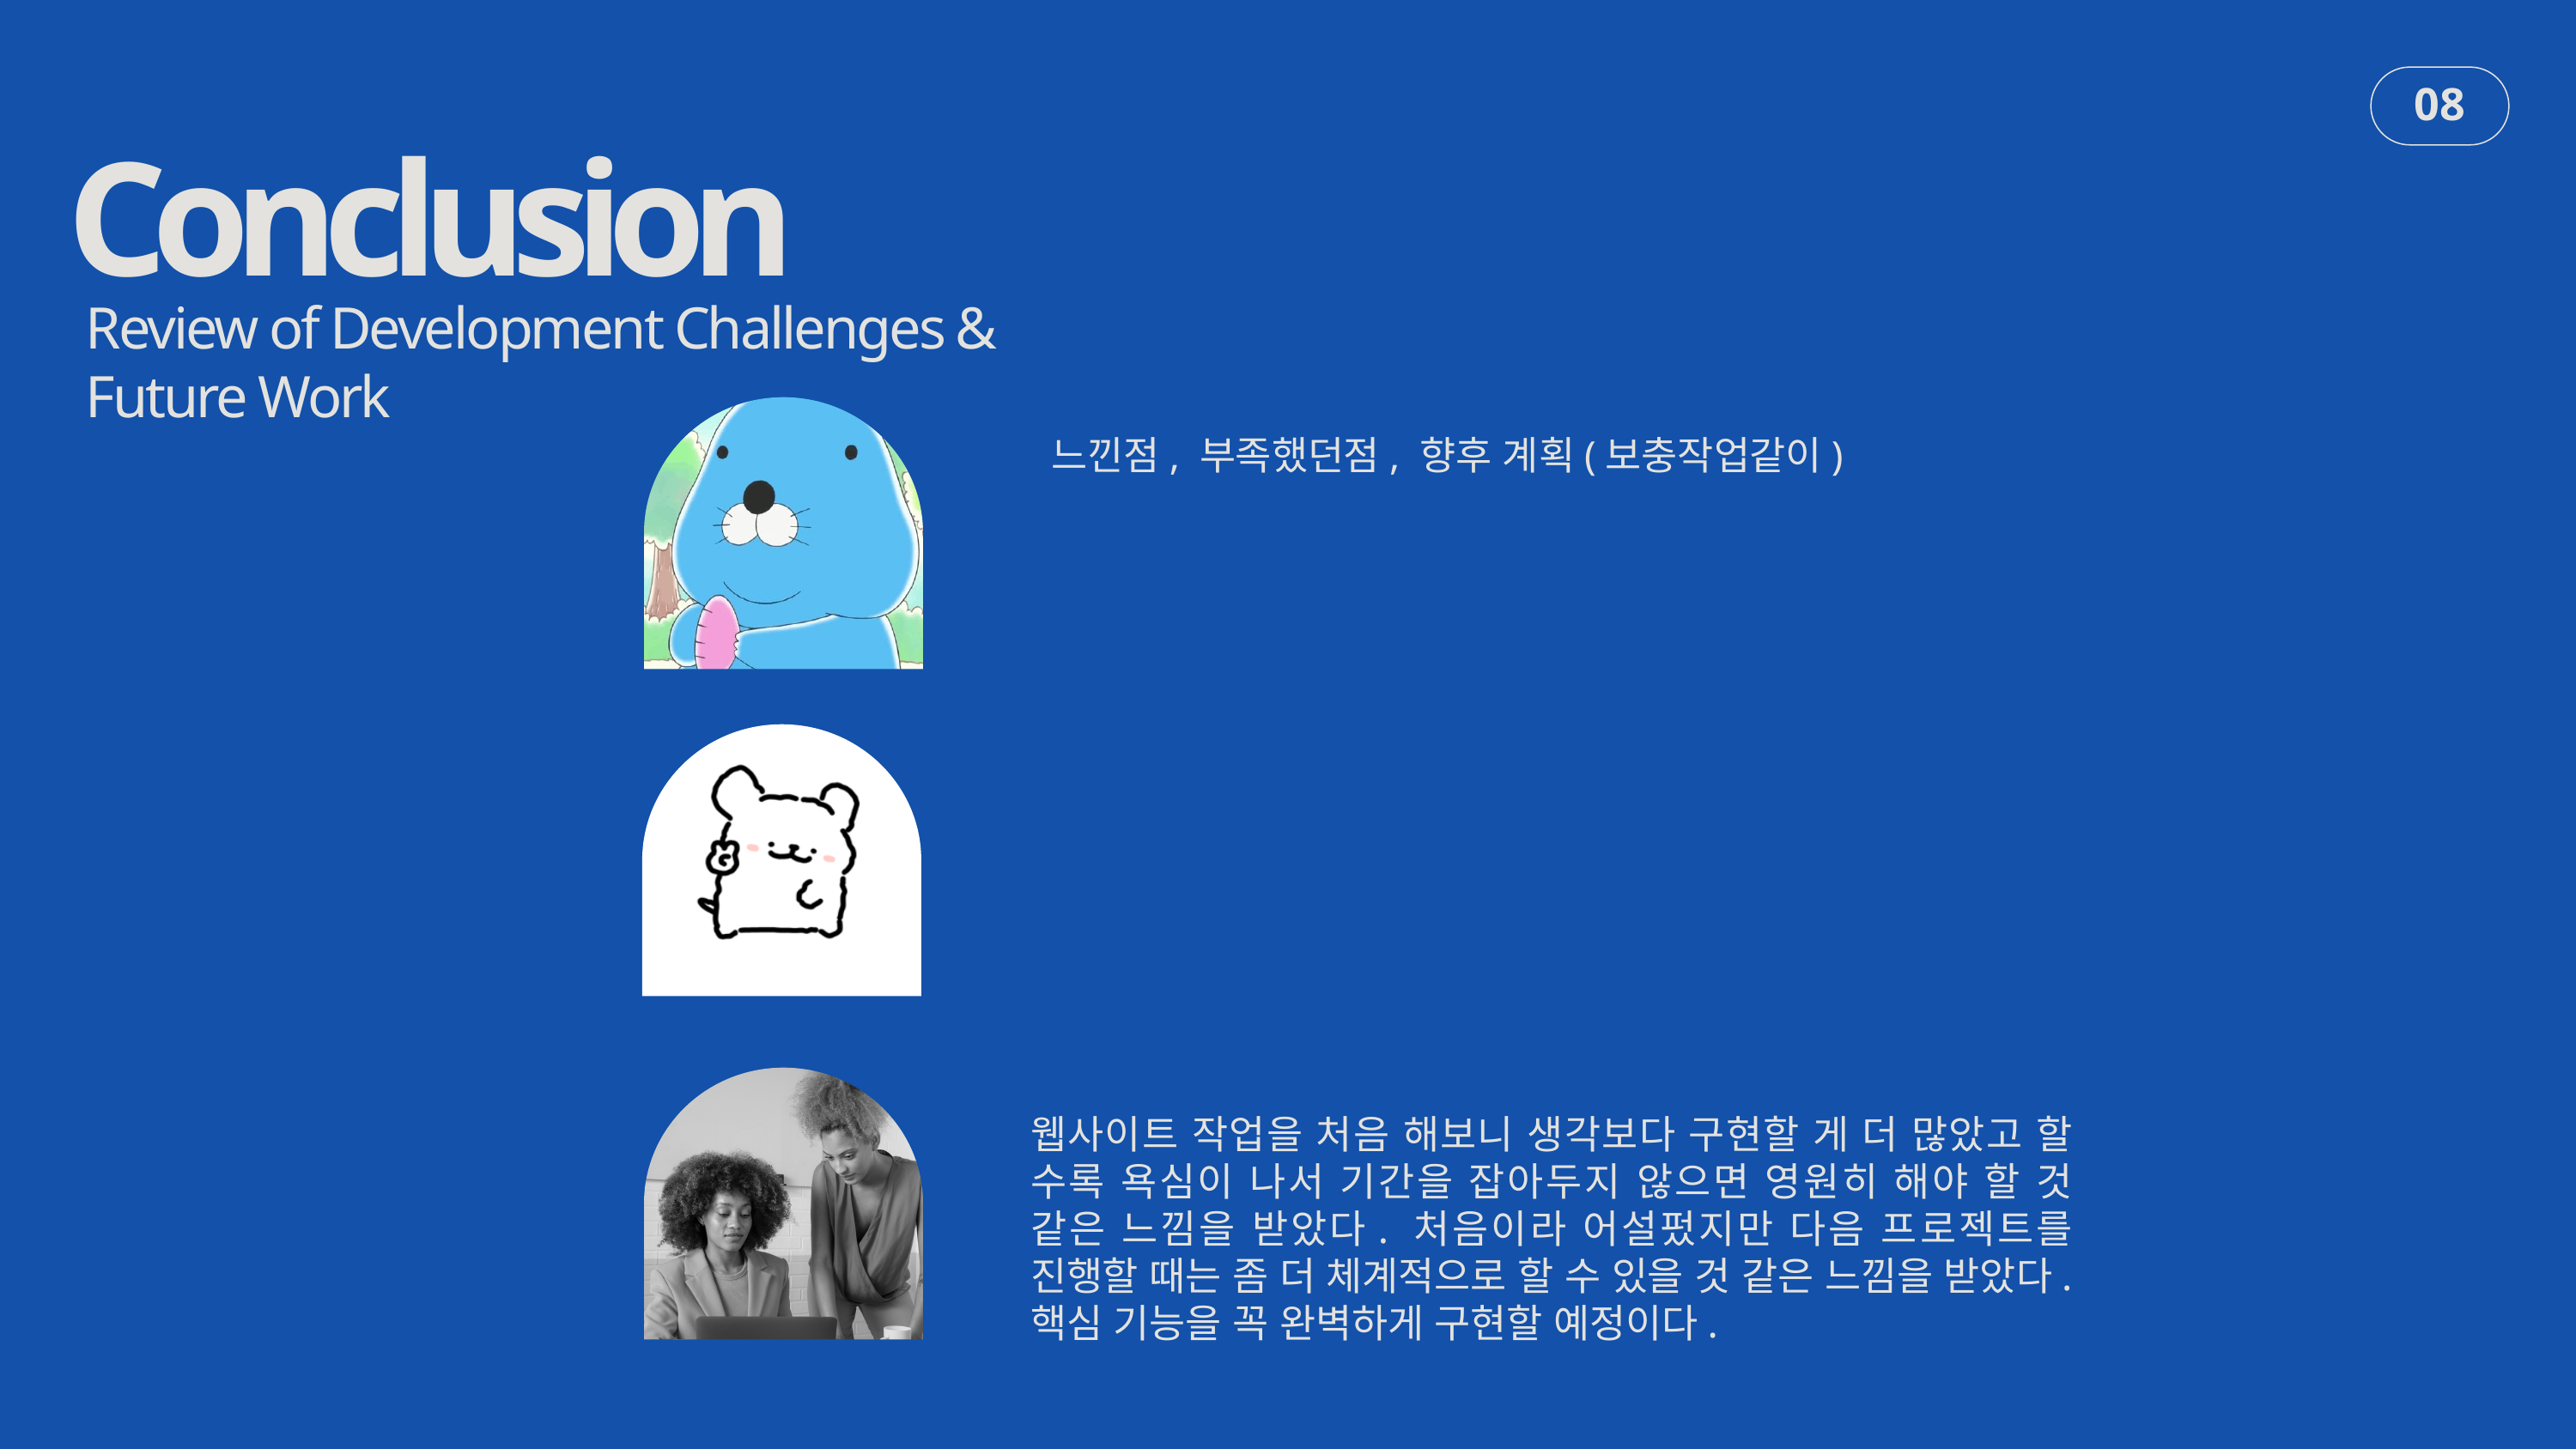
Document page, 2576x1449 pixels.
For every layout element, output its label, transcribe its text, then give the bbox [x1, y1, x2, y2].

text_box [643, 1067, 924, 1340]
text_box 웹사이트 작업을 처음 해보니 생각보다 구현할 게 더 많았고 할 수록 욕심이 나서 기간을 잡아두지 않으면 영원히 해야 할 것 같은 느낌을 받았다. 처음이라 어설펐지만 다음 프로젝트를 진행할 때는 좀 더 체계적으로 할 수 있을 것 같은 느낌을 받았다. 핵심 기능을 꼭 완벽하게 구현할 예정이다. [1030, 1109, 2074, 1346]
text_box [2400, 36, 2480, 175]
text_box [641, 724, 922, 997]
text_box Conclusion [67, 39, 2509, 307]
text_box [643, 397, 924, 670]
text_box Review of Development Challenges & Future Work [85, 292, 1093, 430]
text_box 느낀점, 부족했던점, 향후 계획(보충작업같이) [1051, 430, 2095, 478]
